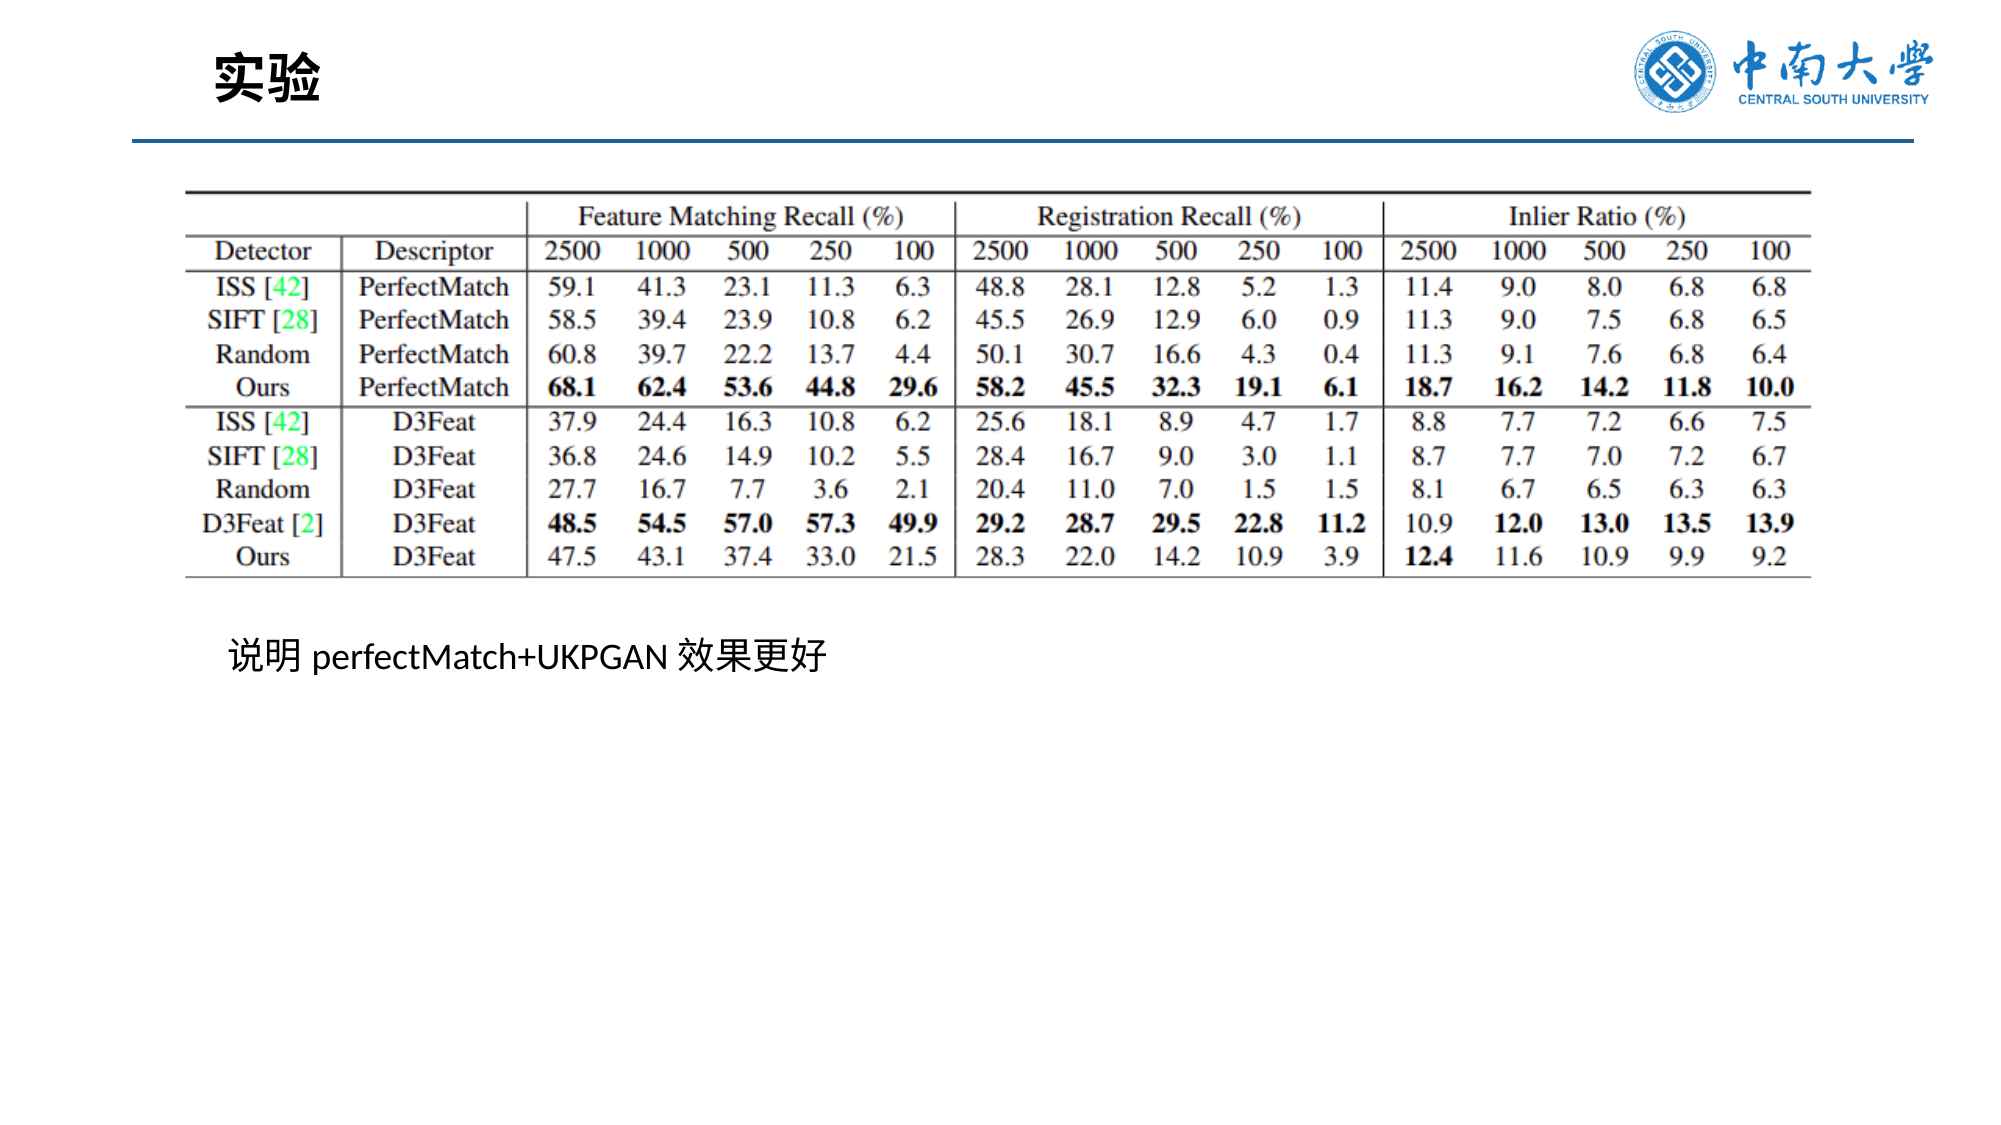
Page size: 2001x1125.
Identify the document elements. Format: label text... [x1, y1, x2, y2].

text_box 实验 [212, 0, 1105, 118]
picture [1623, 24, 1947, 120]
text_box 说明perfectMatch+UKPGAN效果更好 [212, 624, 1769, 685]
picture [170, 180, 1830, 586]
